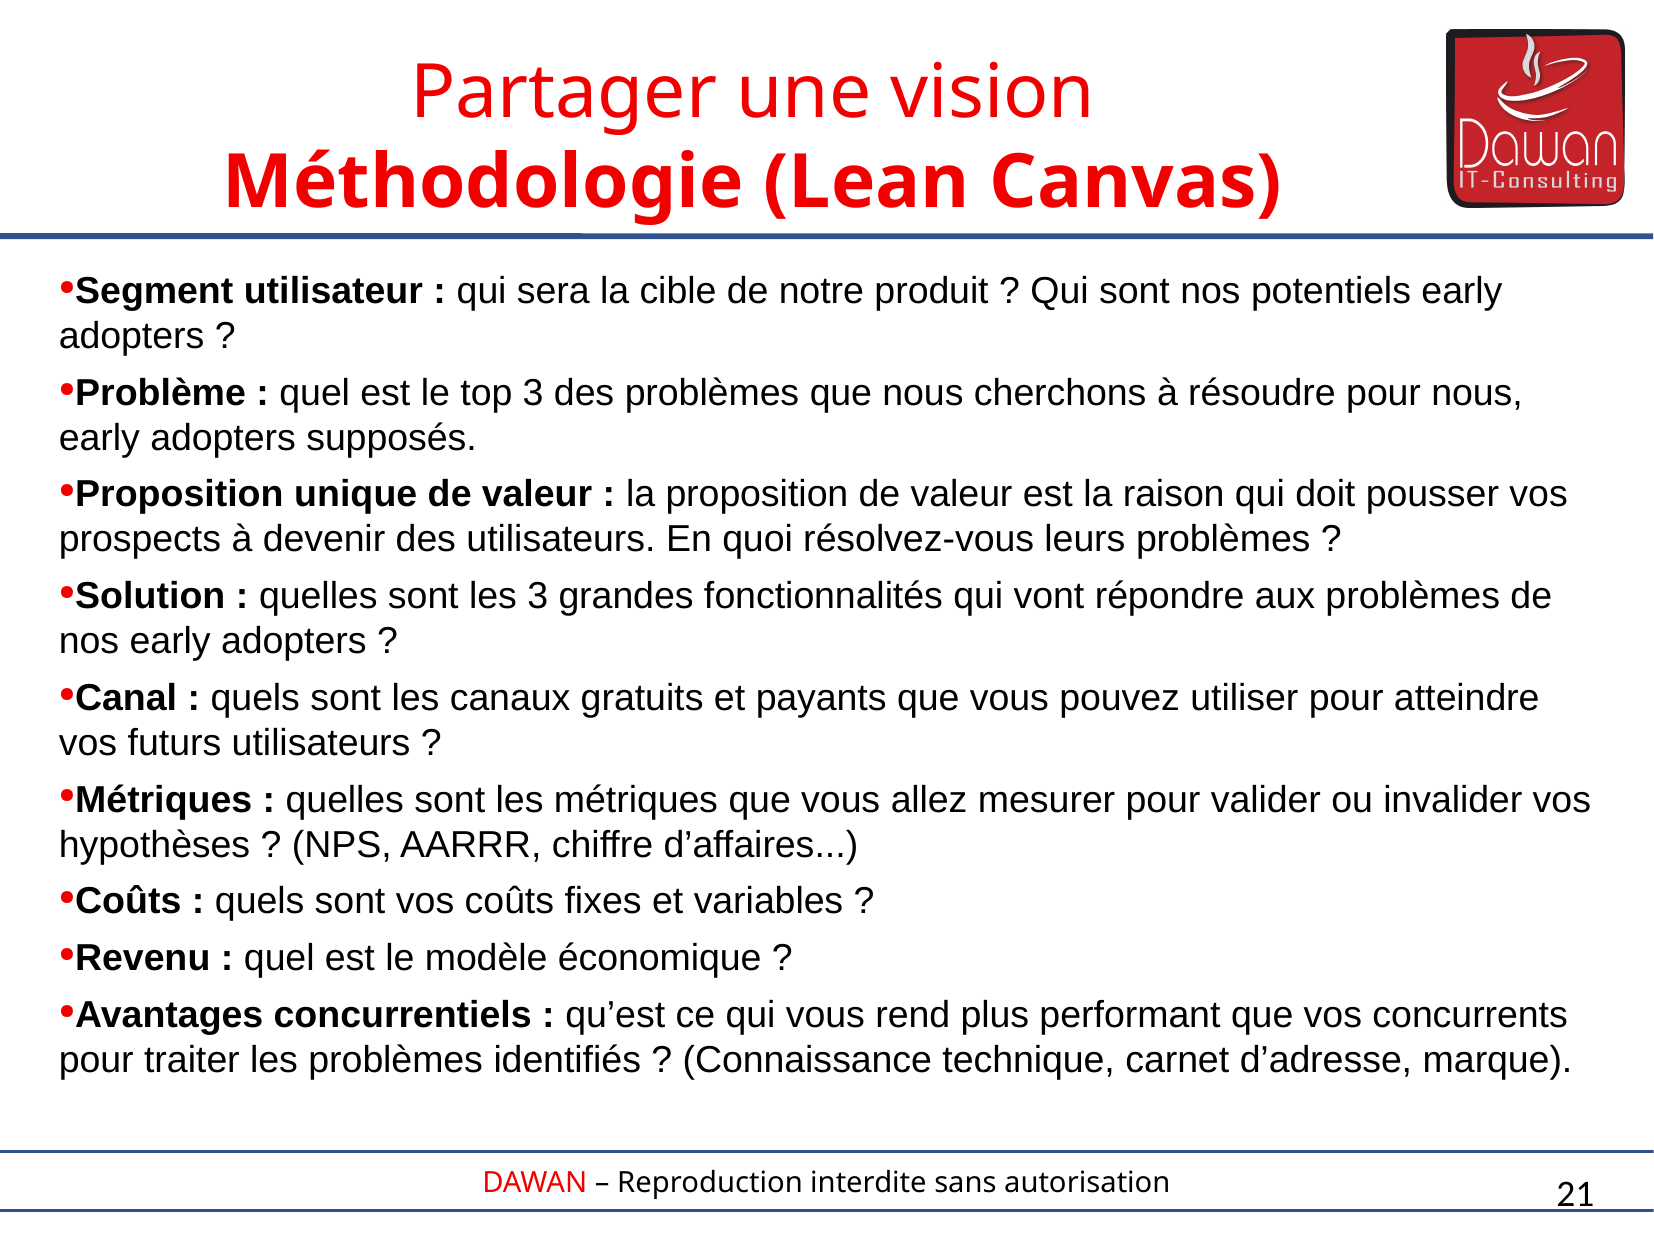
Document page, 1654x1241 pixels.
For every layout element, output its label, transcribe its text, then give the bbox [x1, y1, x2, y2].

text_box 21 [1535, 1169, 1595, 1233]
picture [1447, 29, 1625, 208]
title Partager une vision Méthodologie (Lean Canvas) [59, 29, 1447, 237]
list Segment utilisateur : qui sera la cible de notre produit ? Qui sont nos potentiels early adopters ? Problème : quel est le top 3 des problèmes que nous cherchons à résoudre pour nous, early adopters supposés. Proposition unique de valeur : la proposition de valeur est la raison qui doit pousser vos prospects à devenir des utilisateurs. En quoi résolvez-vous leurs problèmes ? Solution : quelles sont les 3 grandes fonctionnalités qui vont répondre aux problèmes de nos early adopters ? Canal : quels sont les canaux gratuits et payants que vous pouvez utiliser pour atteindre vos futurs utilisateurs ? Métriques : quelles sont les métriques que vous allez mesurer pour valider ou invalider vos hypothèses ? (NPS, AARRR, chiffre d’affaires...) Coûts : quels sont vos coûts fixes et variables ? Revenu : quel est le modèle économique ? Avantages concurrentiels : qu’est ce qui vous rend plus performant que vos concurrents pour traiter les problèmes identifiés ? (Connaissance technique, carnet d’adresse, marque). [59, 265, 1595, 1109]
